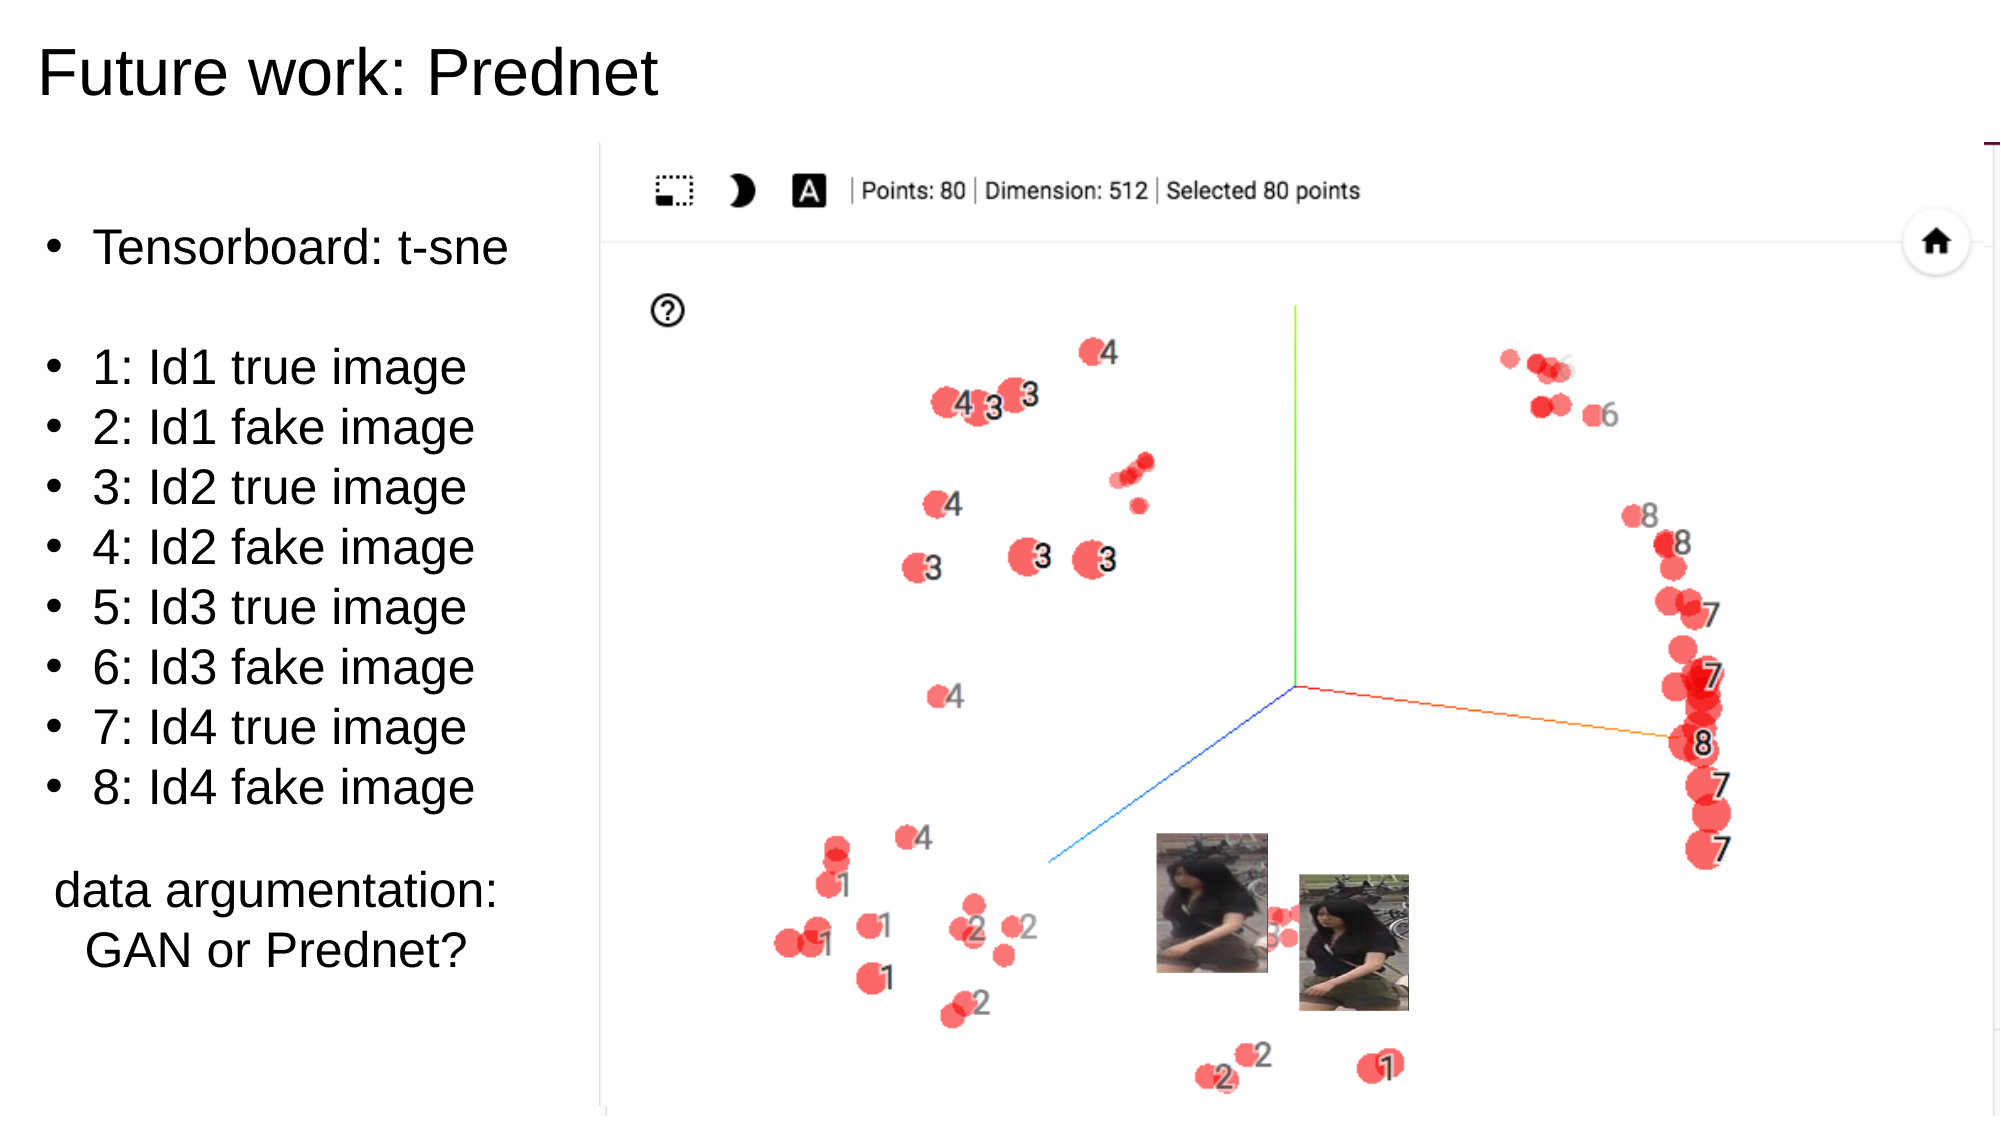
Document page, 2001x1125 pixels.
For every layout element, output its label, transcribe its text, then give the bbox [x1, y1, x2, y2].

picture [599, 142, 2000, 1116]
text_box data argumentation: GAN or Prednet? [17, 849, 535, 985]
text_box Future work: Prednet [17, 17, 1882, 143]
text_box Tensorboard: t-sne 1: Id1 true image 2: Id1 fake image 3: Id2 true image 4: Id2 fake image 5: Id3 true image 6: Id3 fake image 7: Id4 true image 8: Id4 fake image [30, 207, 535, 823]
